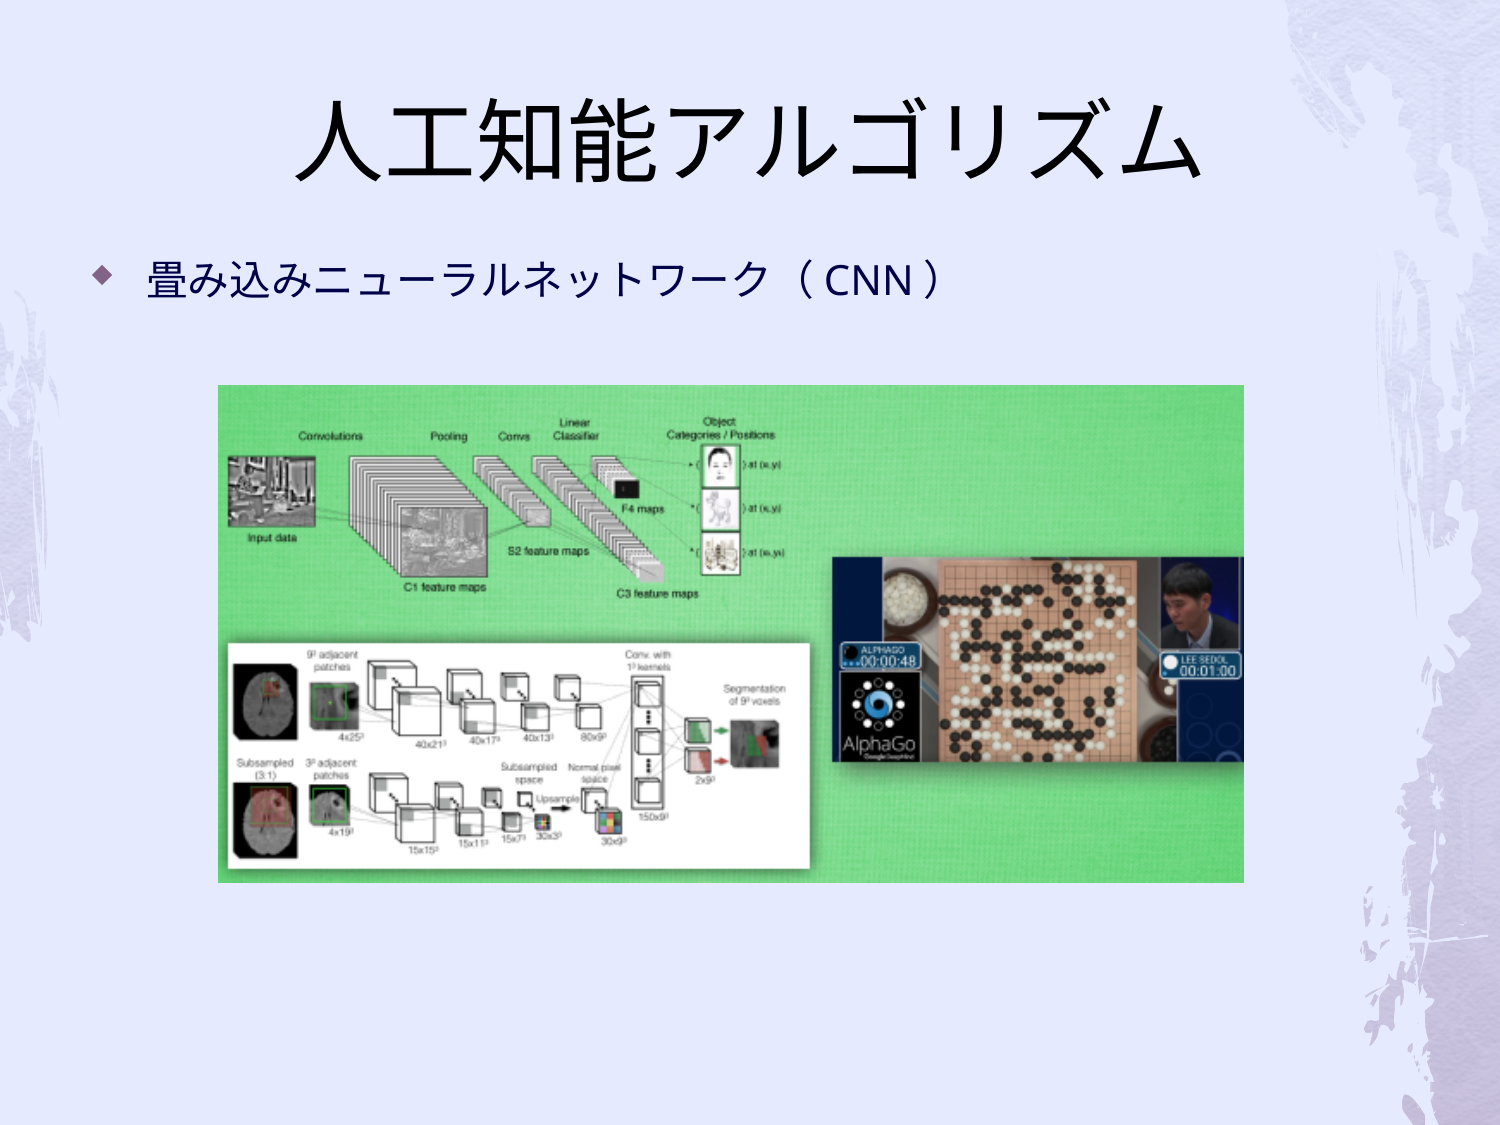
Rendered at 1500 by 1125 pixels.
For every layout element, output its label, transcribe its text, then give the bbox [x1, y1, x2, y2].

title 人工知能アルゴリズム [75, 45, 1425, 233]
picture [217, 385, 1245, 883]
list 畳み込みニューラルネットワーク（CNN） [75, 246, 1425, 989]
